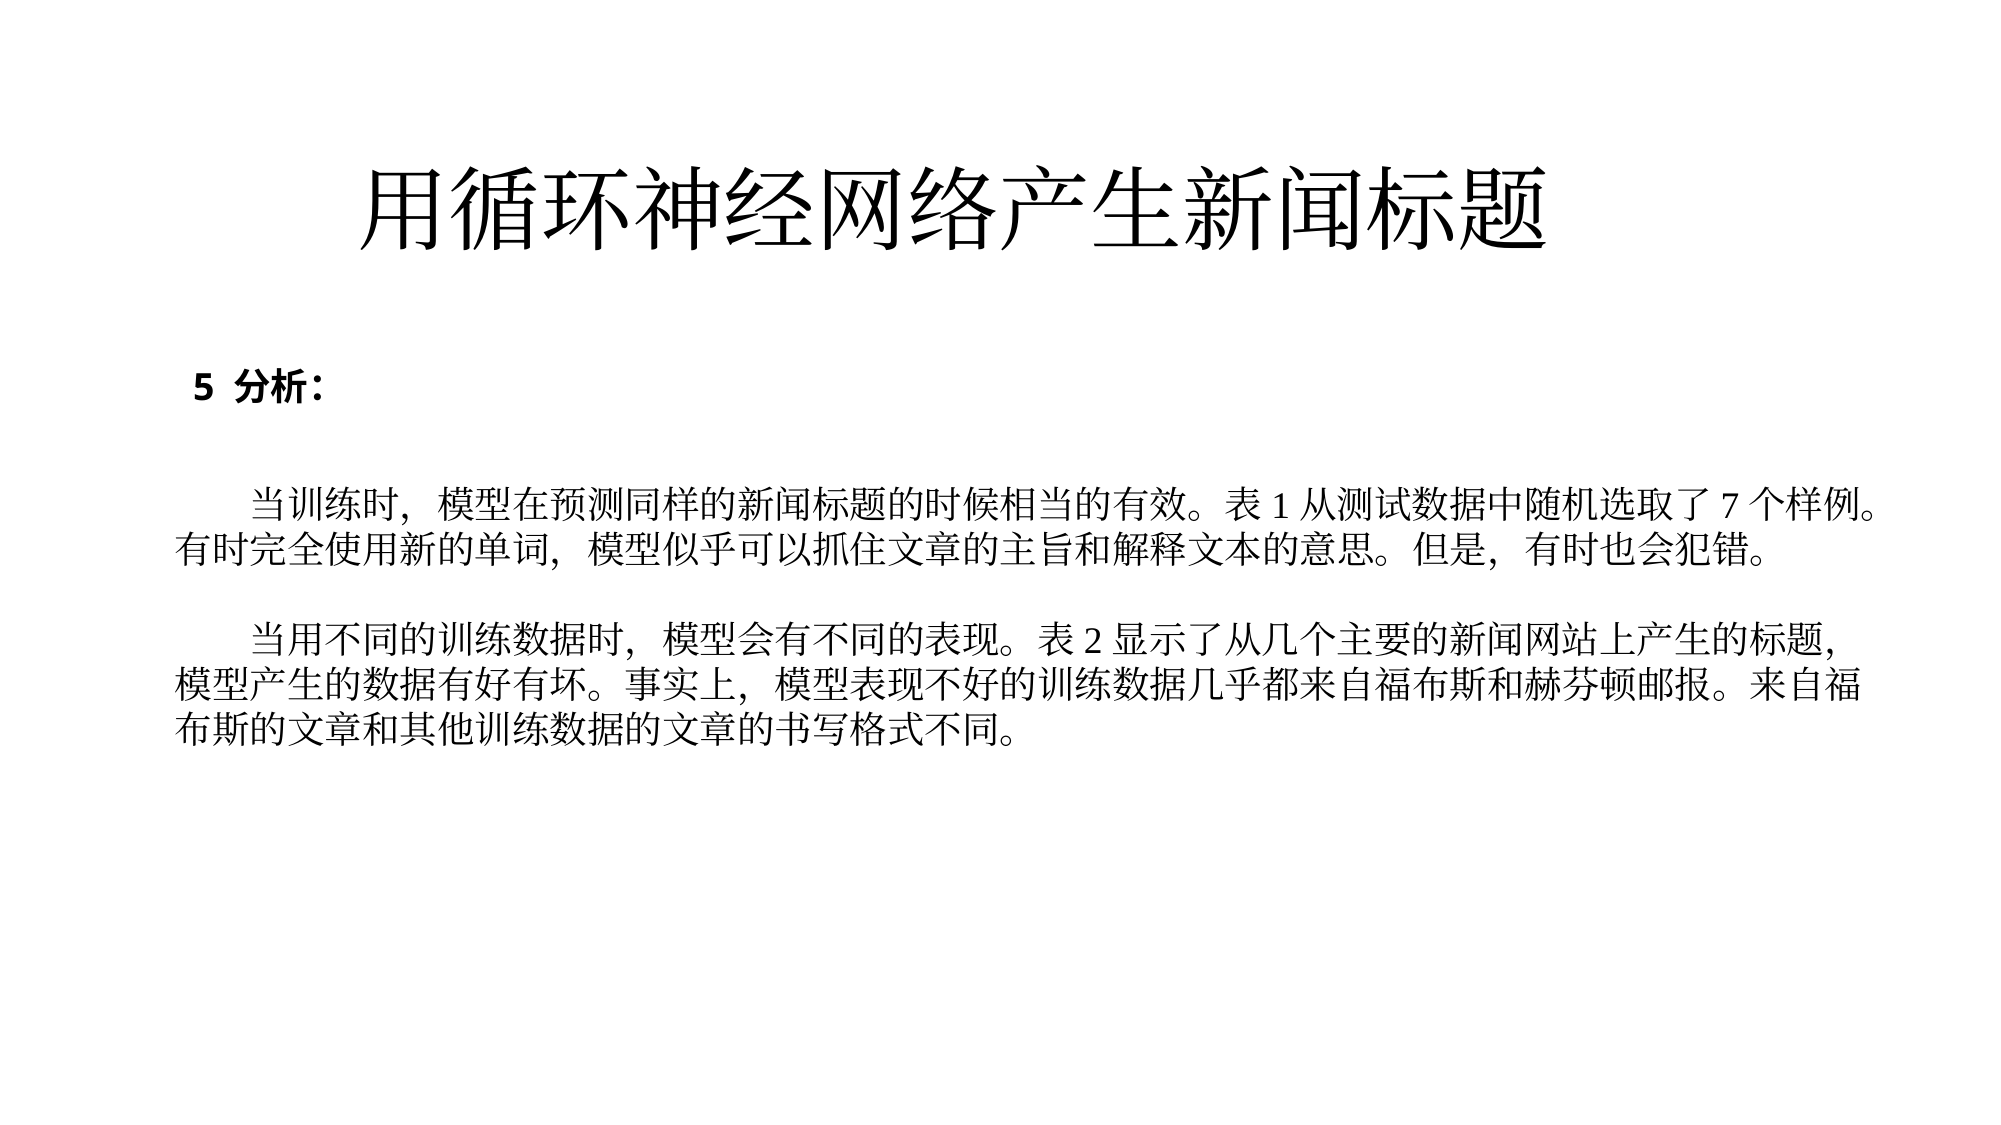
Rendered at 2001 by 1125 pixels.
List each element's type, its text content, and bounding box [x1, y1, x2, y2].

text_box 5 分析： [178, 356, 361, 416]
text_box 当训练时，模型在预测同样的新闻标题的时候相当的有效。表1从测试数据中随机选取了7个样例。有时完全使用新的单词，模型似乎可以抓住文章的主旨和解释文本的意思。但是，有时也会犯错。 当用不同的训练数据时，模型会有不同的表现。表2显示了从几个主要的新闻网站上产生的标题，模型产生的数据有好有坏。事实上，模型表现不好的训练数据几乎都来自福布斯和赫芬顿邮报。来自福布斯的文章和其他训练数据的文章的书写格式不同。 [160, 473, 1913, 803]
text_box 用循环神经网络产生新闻标题 [341, 153, 1732, 300]
